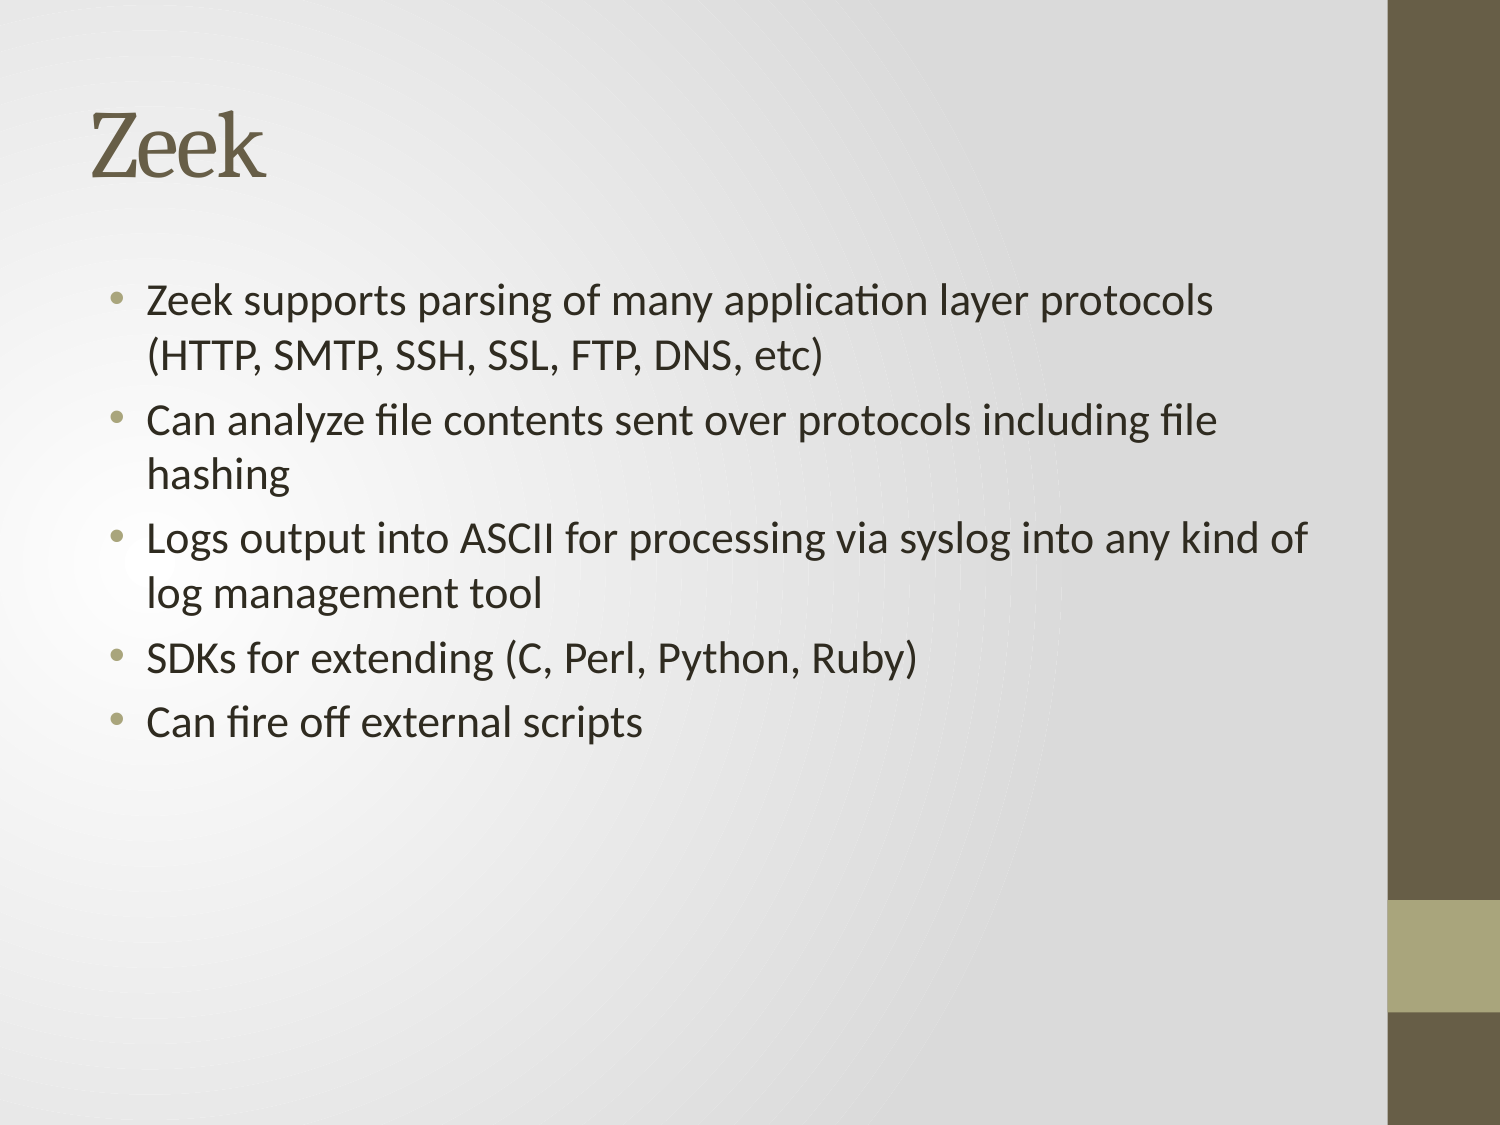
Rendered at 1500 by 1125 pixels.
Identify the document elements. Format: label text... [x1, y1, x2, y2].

list Zeek supports parsing of many application layer protocols (HTTP, SMTP, SSH, SSL, FTP, DNS, etc) Can analyze file contents sent over protocols including file hashing Logs output into ASCII for processing via syslog into any kind of log management tool SDKs for extending (C, Perl, Python, Ruby) Can fire off external scripts [75, 262, 1325, 1050]
title Zeek [75, 45, 1325, 233]
